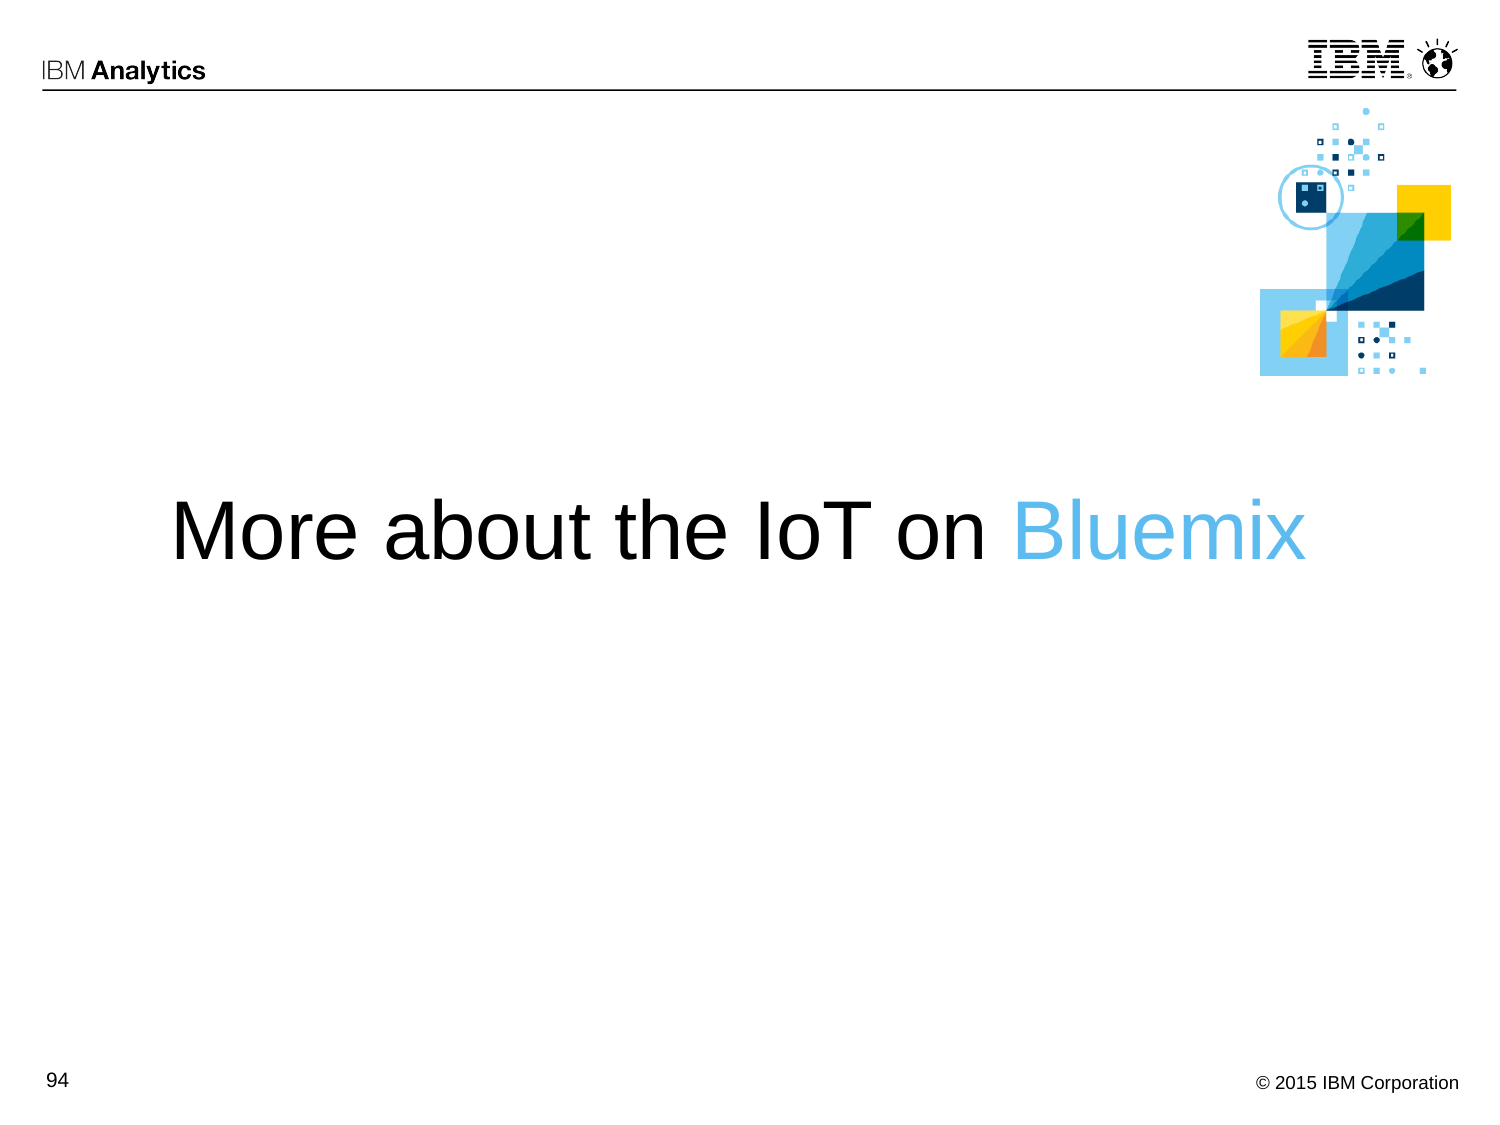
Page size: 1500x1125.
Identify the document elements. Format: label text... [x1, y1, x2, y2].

text_box More about the IoT on Bluemix [125, 469, 1354, 584]
picture [1259, 108, 1451, 376]
picture [1294, 24, 1469, 91]
picture [24, 42, 224, 99]
